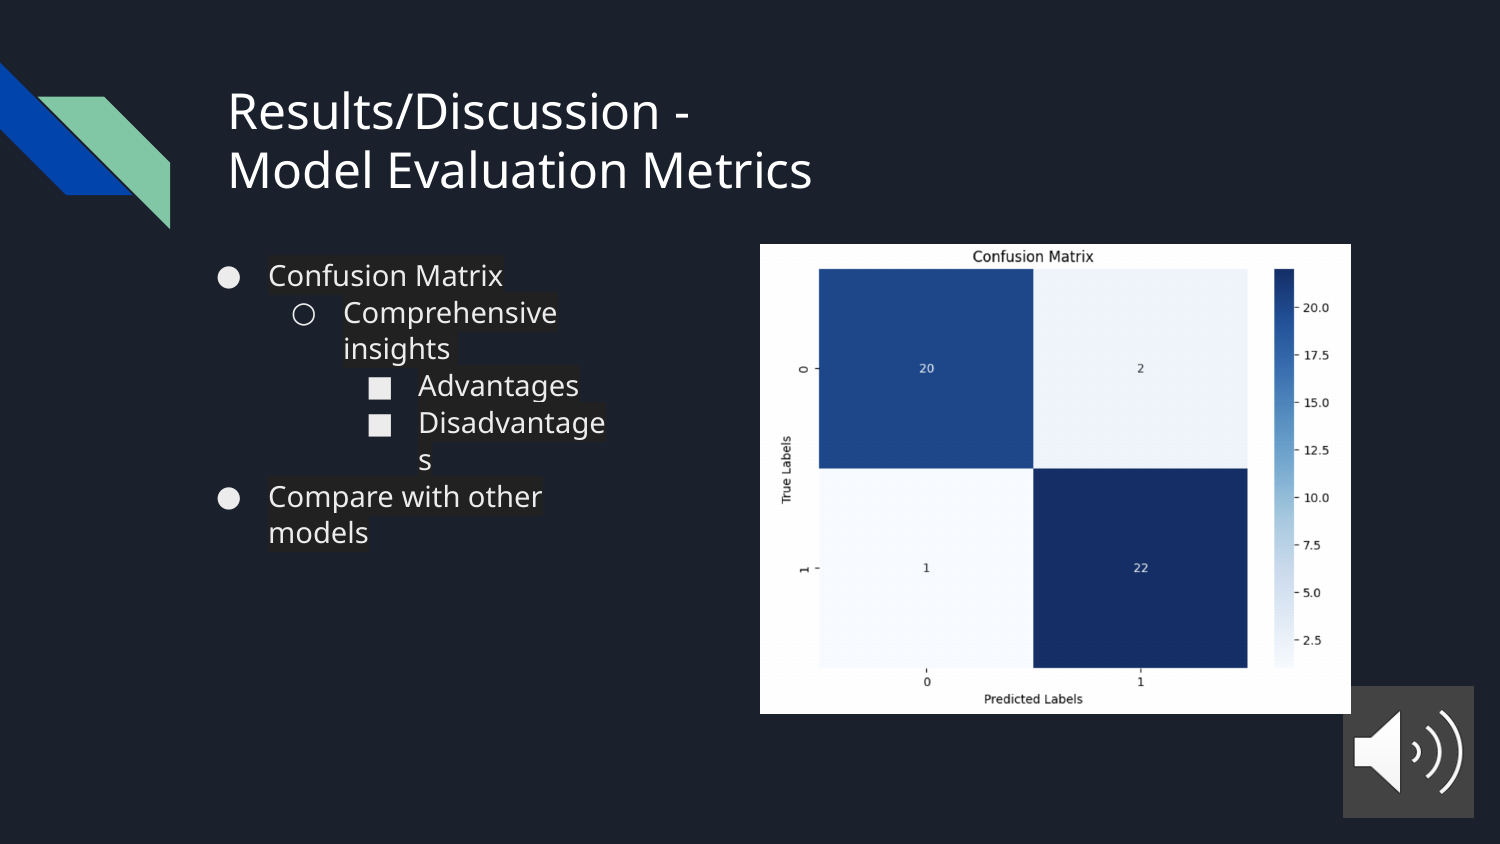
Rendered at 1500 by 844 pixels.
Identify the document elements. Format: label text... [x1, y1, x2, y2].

list Confusion Matrix Comprehensive insights Advantages Disadvantages Compare with other models [178, 240, 633, 718]
title Results/Discussion - Model Evaluation Metrics [212, 64, 1368, 215]
picture [760, 244, 1476, 819]
